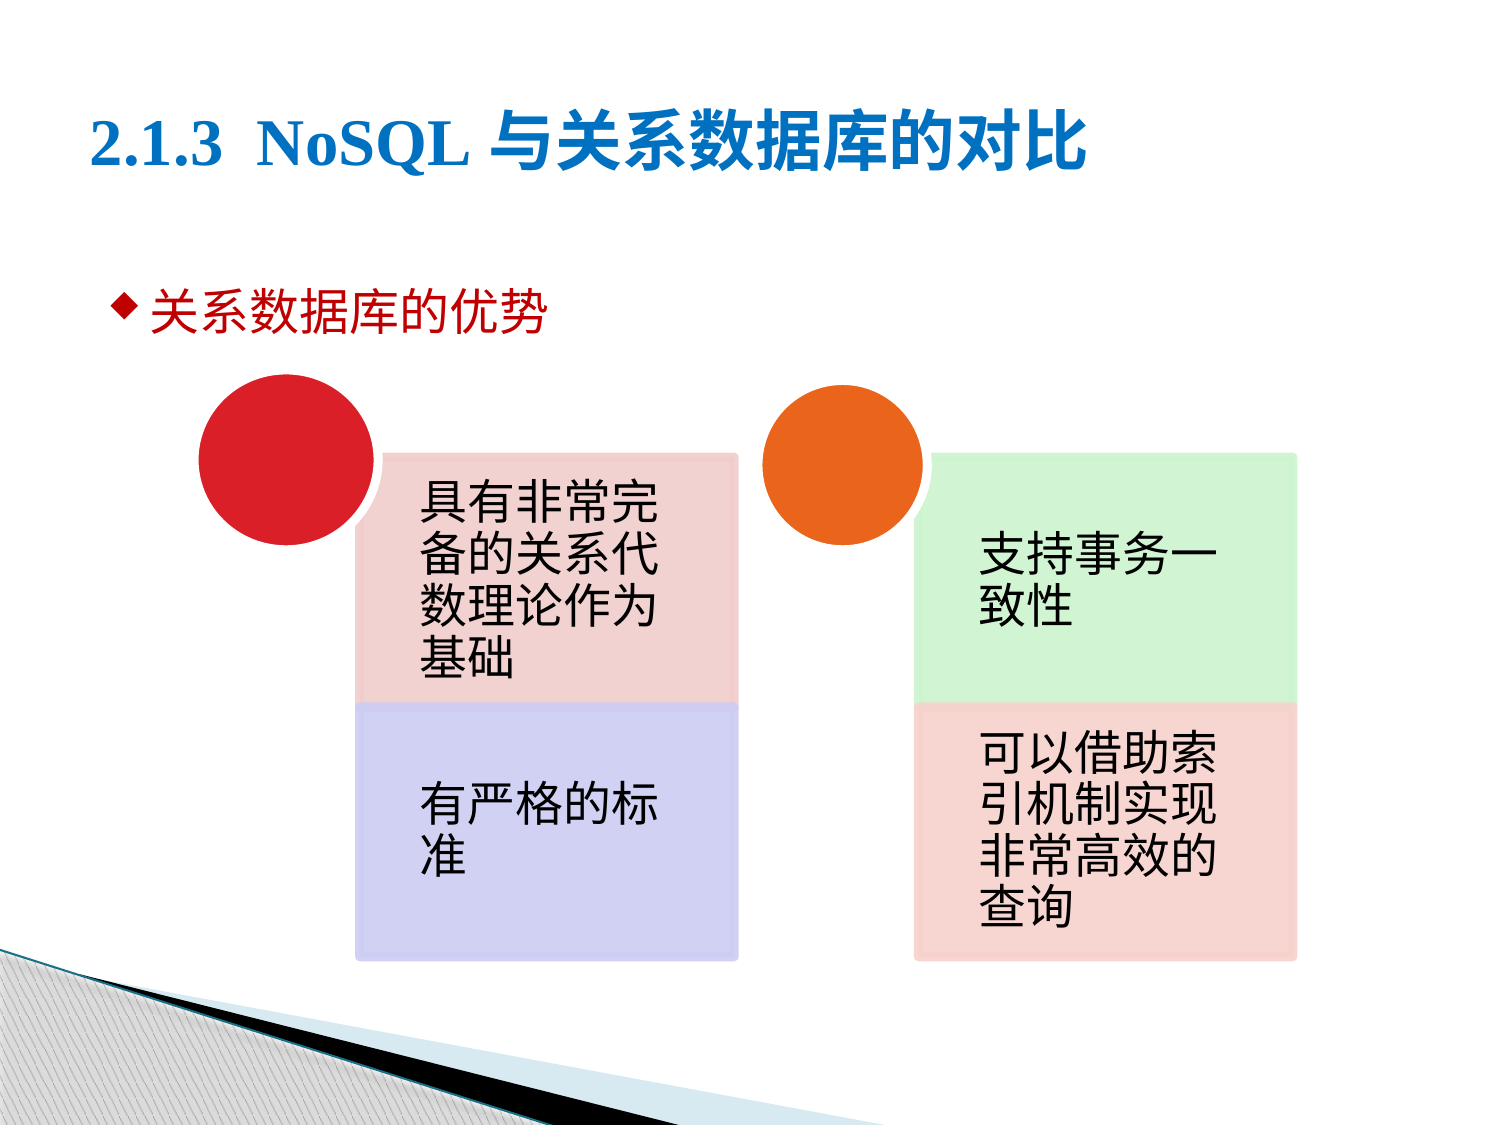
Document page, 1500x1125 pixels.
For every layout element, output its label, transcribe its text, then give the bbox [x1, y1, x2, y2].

list 关系数据库的优势 [75, 243, 1425, 986]
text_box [159, 278, 1294, 1036]
title 2.1.3 NoSQL与关系数据库的对比 [75, 45, 1400, 233]
